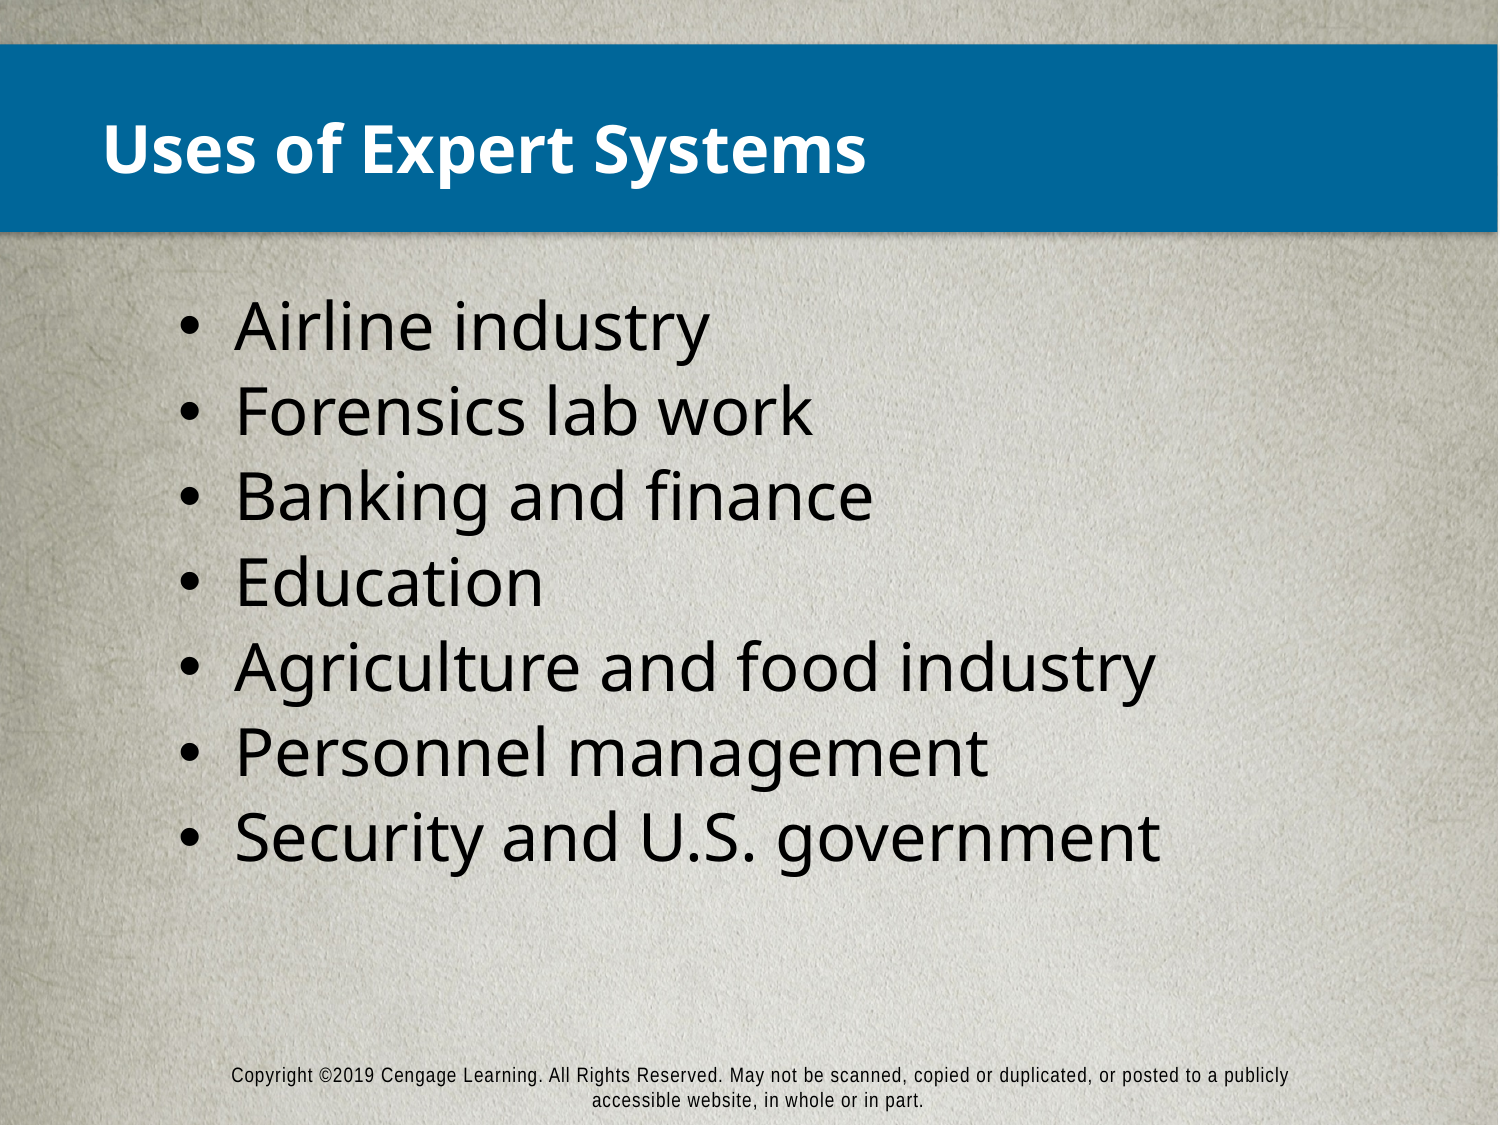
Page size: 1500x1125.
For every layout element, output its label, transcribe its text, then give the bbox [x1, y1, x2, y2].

picture [0, 0, 1498, 44]
picture [0, 233, 1498, 1123]
title Uses of Expert Systems [86, 75, 1437, 220]
list Airline industry Forensics lab work Banking and finance Education Agriculture and food industry Personnel management Security and U.S. government [163, 285, 1447, 945]
